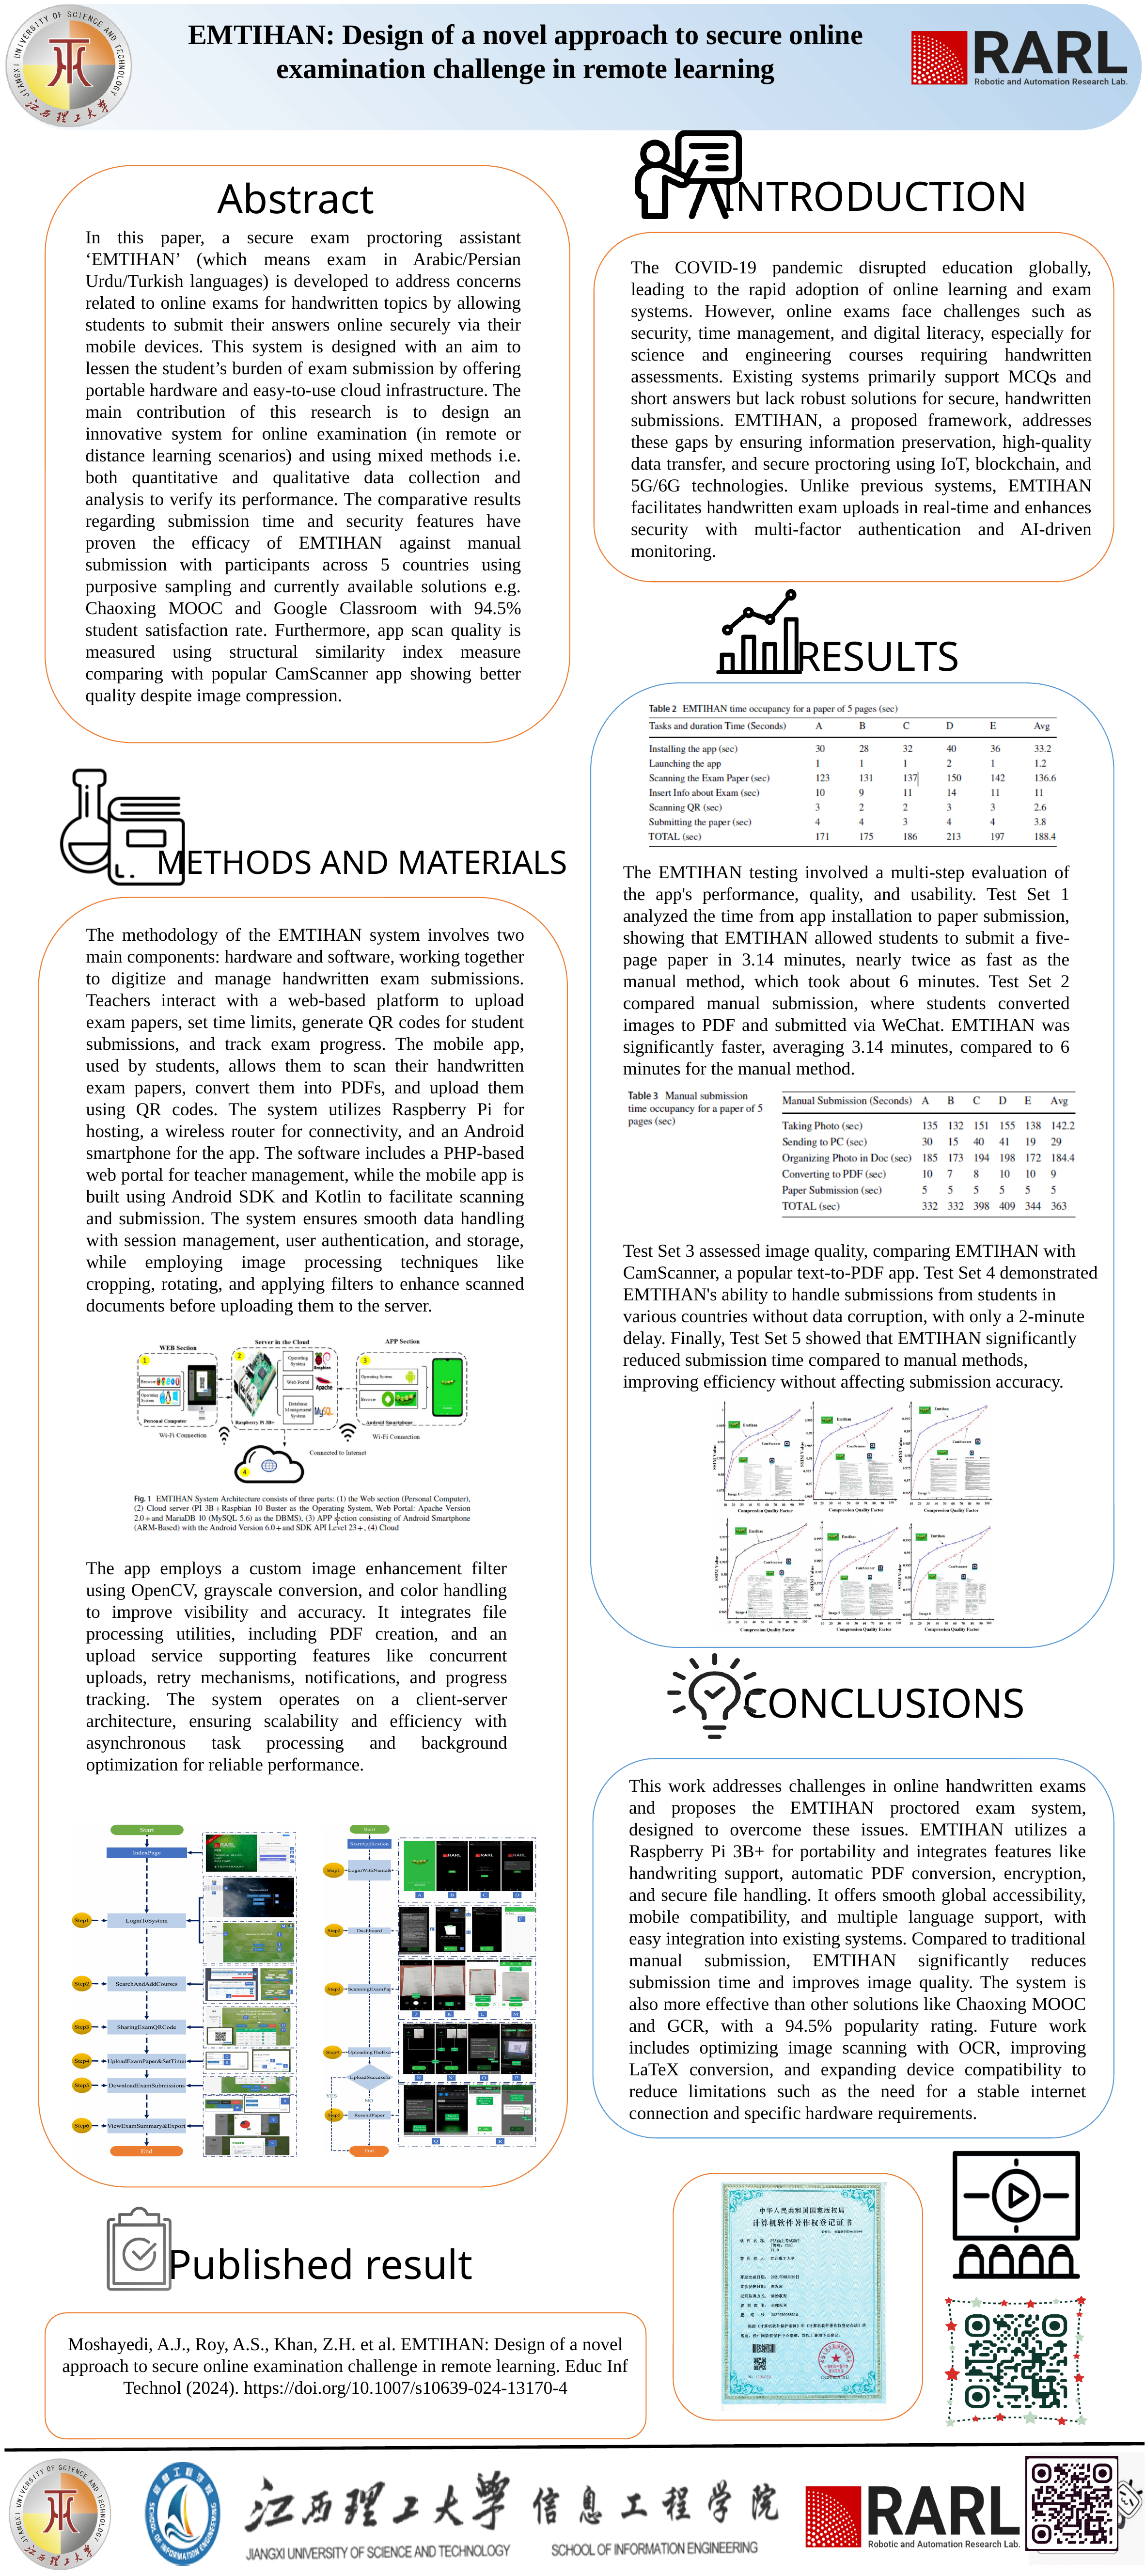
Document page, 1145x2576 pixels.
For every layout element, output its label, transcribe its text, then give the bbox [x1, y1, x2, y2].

picture [643, 700, 1065, 854]
text_box The COVID-19 pandemic disrupted education globally, leading to the rapid adoption of online learning and exam systems. However, online exams face challenges such as security, time management, and digital literacy, especially for science and engineering courses requiring handwritten assessments. Existing systems primarily support MCQs and short answers but lack robust solutions for secure, handwritten submissions. EMTIHAN, a proposed framework, addresses these gaps by ensuring information preservation, high-quality data transfer, and secure proctoring using IoT, blockchain, and 5G/6G technologies. Unlike previous systems, EMTIHAN facilitates handwritten exam uploads in real-time and enhances security with multi-factor authentication and AI-driven monitoring. [624, 252, 1099, 565]
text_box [667, 1643, 1044, 1741]
text_box [592, 1758, 1088, 2139]
text_box [593, 232, 1114, 583]
picture [323, 1824, 536, 2157]
text_box The app employs a custom image enhancement filter using OpenCV, grayscale conversion, and color handling to improve visibility and accuracy. It integrates file processing utilities, including PDF creation, and an upload service supporting features like concurrent uploads, retry mechanisms, notifications, and progress tracking. The system operates on a client-server architecture, ensuring scalability and efficiency with asynchronous task processing and background optimization for reliable performance. [78, 1552, 515, 1778]
text_box [673, 2173, 923, 2421]
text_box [635, 124, 1021, 225]
picture [927, 2145, 1104, 2442]
text_box Moshayedi, A.J., Roy, A.S., Khan, Z.H. et al. EMTIHAN: Design of a novel approach to secure online examination challenge in remote learning. Educ Inf Technol (2024). https://doi.org/10.1007/s10639-024-13170-4 [45, 2312, 647, 2440]
picture [719, 2180, 889, 2413]
picture [7, 2457, 113, 2572]
text_box The EMTIHAN testing involved a multi-step evaluation of the app's performance, quality, and usability. Test Set 1 analyzed the time from app installation to paper submission, showing that EMTIHAN allowed students to submit a five-page paper in 3.14 minutes, nearly twice as fast as the manual method, which took about 6 minutes. Test Set 2 compared manual submission, where students converted images to PDF and submitted via WeChat. EMTIHAN was significantly faster, averaging 3.14 minutes, compared to 6 minutes for the manual method. [616, 856, 1078, 1082]
text_box EMTIHAN: Design of a novel approach to secure online examination challenge in remote learning [148, 12, 904, 88]
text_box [716, 589, 982, 681]
text_box Test Set 3 assessed image quality, comparing EMTIHAN with CamScanner, a popular text-to-PDF app. Test Set 4 demonstrated EMTIHAN's ability to handle submissions from students in various countries without data corruption, with only a 2-minute delay. Finally, Test Set 5 showed that EMTIHAN significantly reduced submission time compared to manual methods, improving efficiency without affecting submission accuracy. [616, 1235, 1114, 1395]
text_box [45, 163, 570, 743]
text_box The methodology of the EMTIHAN system involves two main components: hardware and software, working together to digitize and manage handwritten exam submissions. Teachers interact with a web-based platform to upload exam papers, set time limits, generate QR codes for student submissions, and track exam progress. The mobile app, used by students, allows them to scan their handwritten exam papers, convert them into PDFs, and upload them using QR codes. The system utilizes Raspberry Pi for hosting, a wireless router for connectivity, and an Android smartphone for the app. The software includes a PHP-based web portal for teacher management, while the mobile app is built using Android SDK and Kotlin to facilitate scanning and submission. The system ensures smooth data handling with session management, user authentication, and storage, while employing image processing techniques like cropping, rotating, and applying filters to enhance scanned documents before uploading them to the server. [78, 919, 532, 1319]
picture [624, 1080, 1084, 1230]
text_box [38, 903, 568, 2188]
text_box [590, 682, 1114, 1647]
picture [3, 2, 134, 129]
picture [128, 1330, 477, 1541]
text_box [1094, 1775, 1114, 2121]
picture [72, 1824, 297, 2157]
picture [142, 2452, 1145, 2566]
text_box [47, 751, 515, 903]
text_box This work addresses challenges in online handwritten exams and proposes the EMTIHAN proctored exam system, designed to overcome these issues. EMTIHAN utilizes a Raspberry Pi 3B+ for portability and integrates features like handwriting support, automatic PDF conversion, encryption, and secure file handling. It offers smooth global accessibility, mobile compatibility, and multiple language support, with easy integration into existing systems. Compared to traditional manual submission, EMTIHAN significantly reduces submission time and improves image quality. The system is also more effective than other solutions like Chaoxing MOOC and GCR, with a 94.5% popularity rating. Future work includes optimizing image scanning with OCR, improving LaTeX conversion, and expanding device compatibility to reduce limitations such as the need for a stable internet connection and specific hardware requirements. [622, 1770, 1094, 2127]
picture [712, 1401, 994, 1633]
picture [892, 0, 1145, 123]
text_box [94, 2204, 464, 2297]
